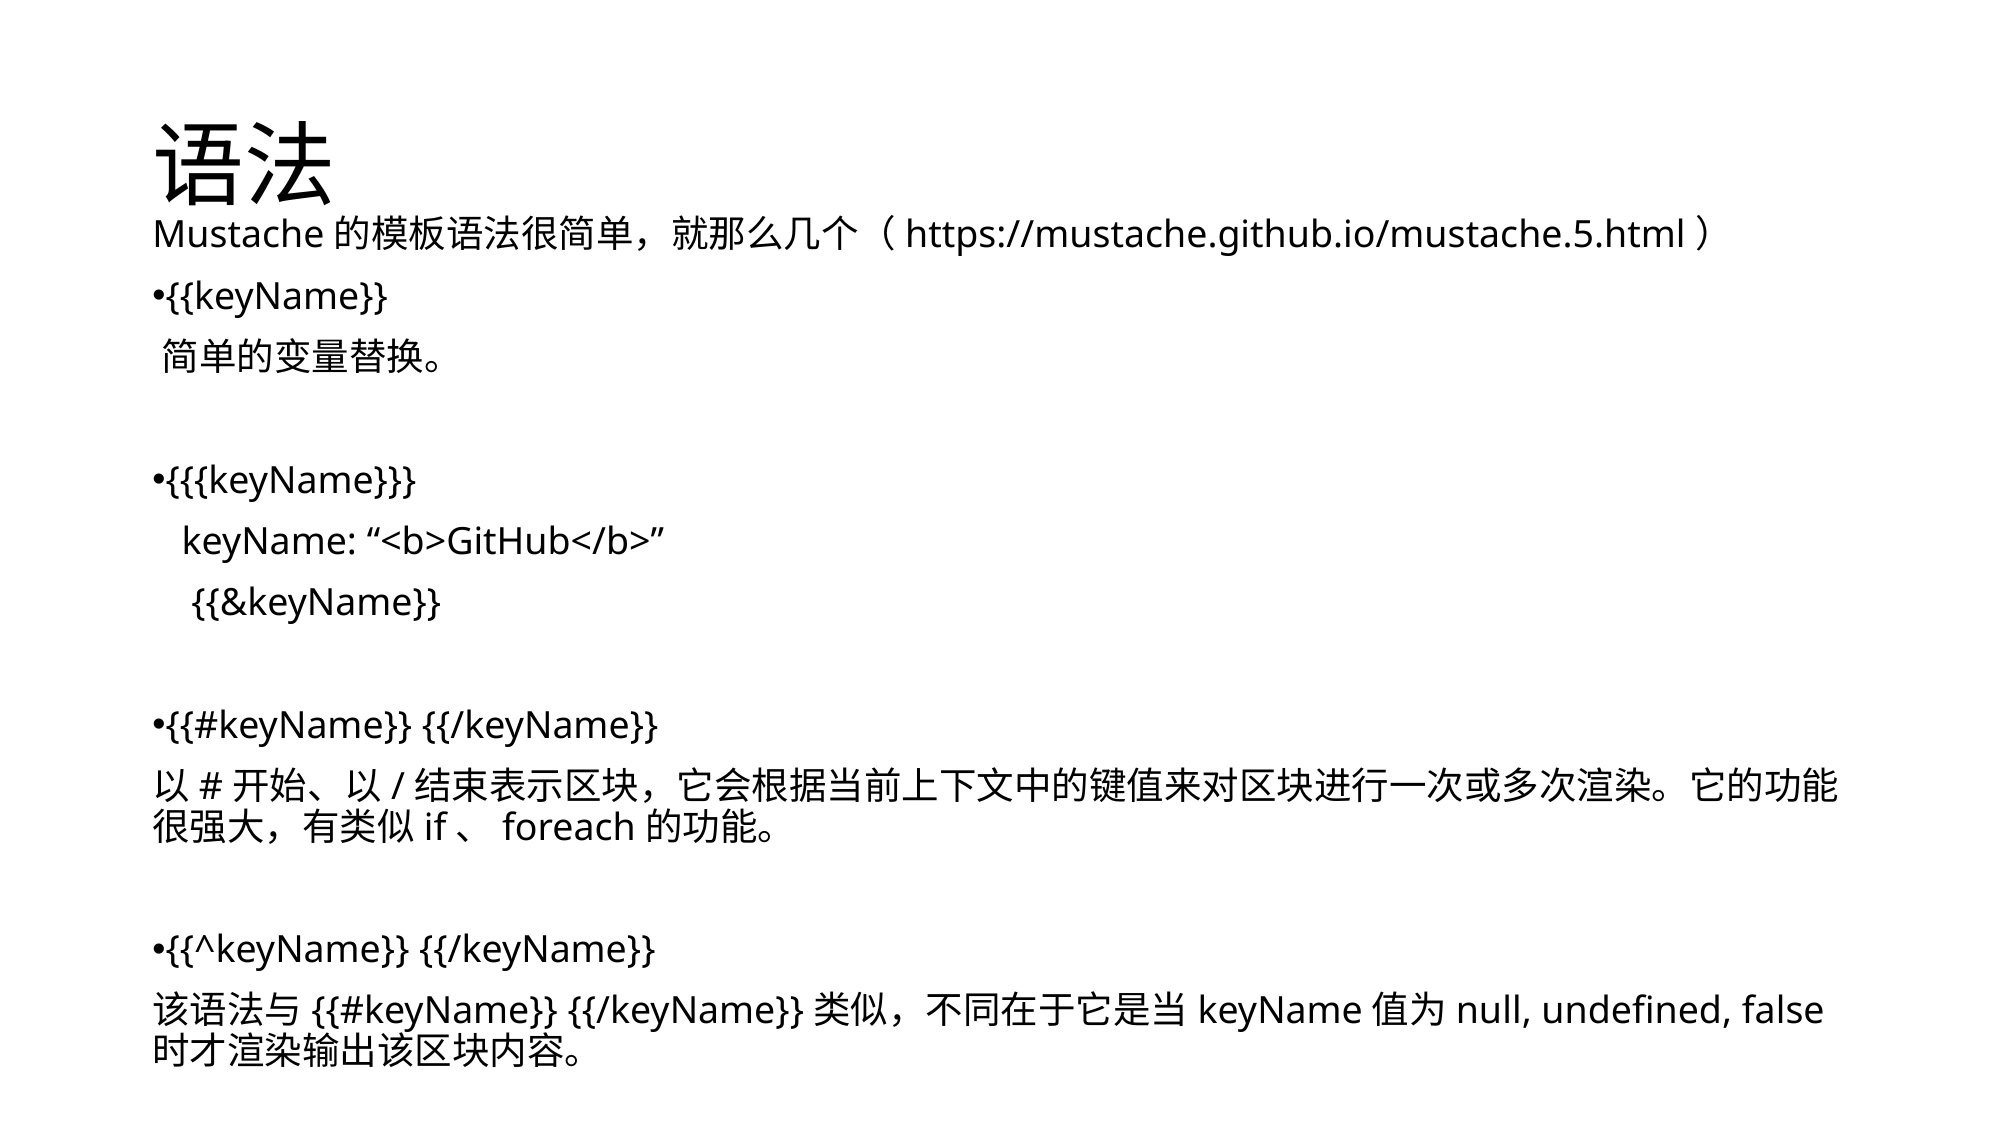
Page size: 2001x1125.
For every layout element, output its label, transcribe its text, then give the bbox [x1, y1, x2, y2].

title 语法 [137, 59, 1863, 208]
list Mustache的模板语法很简单，就那么几个（https://mustache.github.io/mustache.5.html） {{keyName}} 简单的变量替换。 {{{keyName}}} keyName: “<b>GitHub</b>” {{&keyName}} {{#keyName}} {{/keyName}} 以#开始、以/结束表示区块，它会根据当前上下文中的键值来对区块进行一次或多次渲染。它的功能很强大，有类似if、foreach的功能。 {{^keyName}} {{/keyName}} 该语法与{{#keyName}} {{/keyName}}类似，不同在于它是当keyName值为null, undefined, false时才渲染输出该区块内容。 [137, 208, 1863, 1006]
